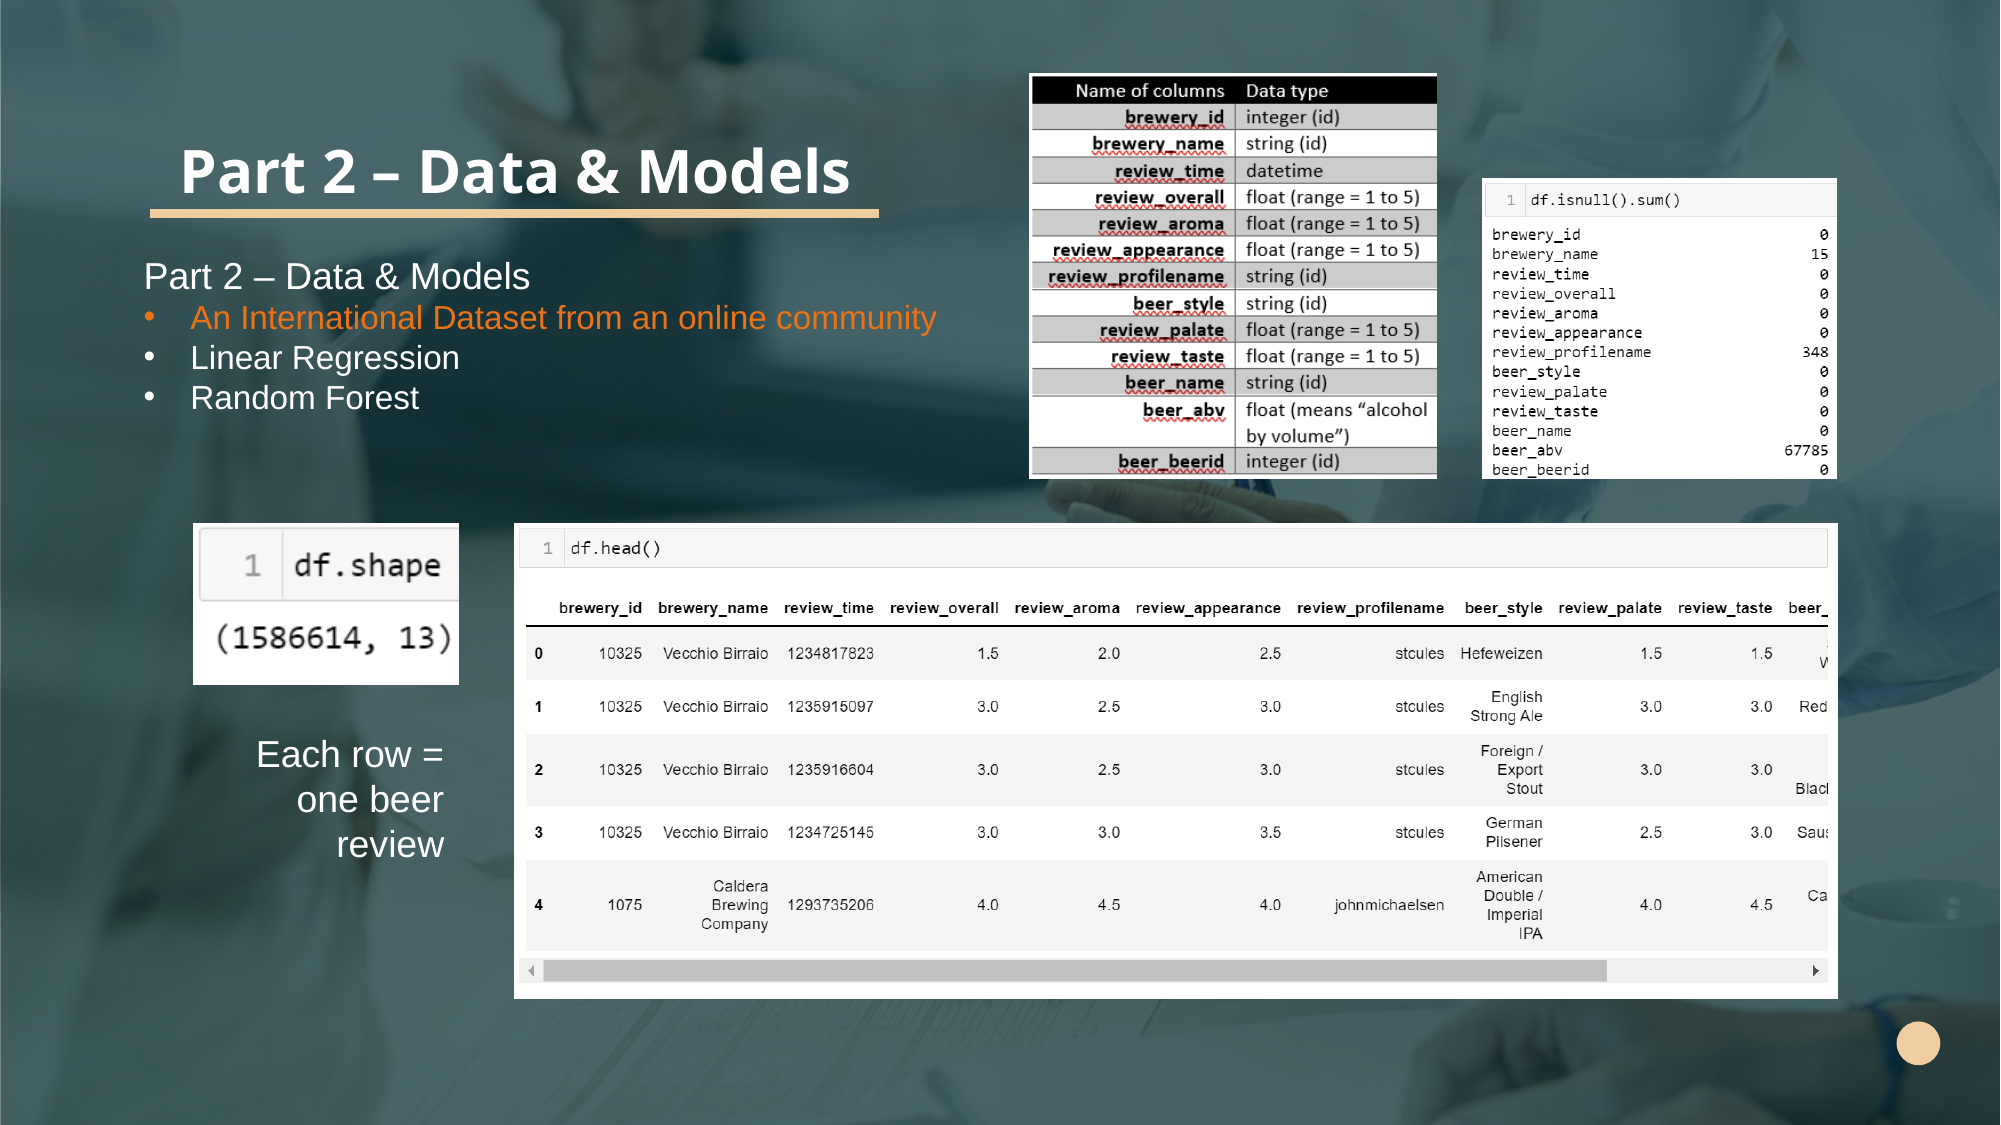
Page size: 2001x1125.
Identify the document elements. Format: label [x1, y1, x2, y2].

picture [1482, 178, 1837, 479]
picture [514, 523, 1838, 999]
picture [193, 523, 459, 685]
picture [1029, 73, 1437, 479]
list [0, 0, 2000, 1125]
